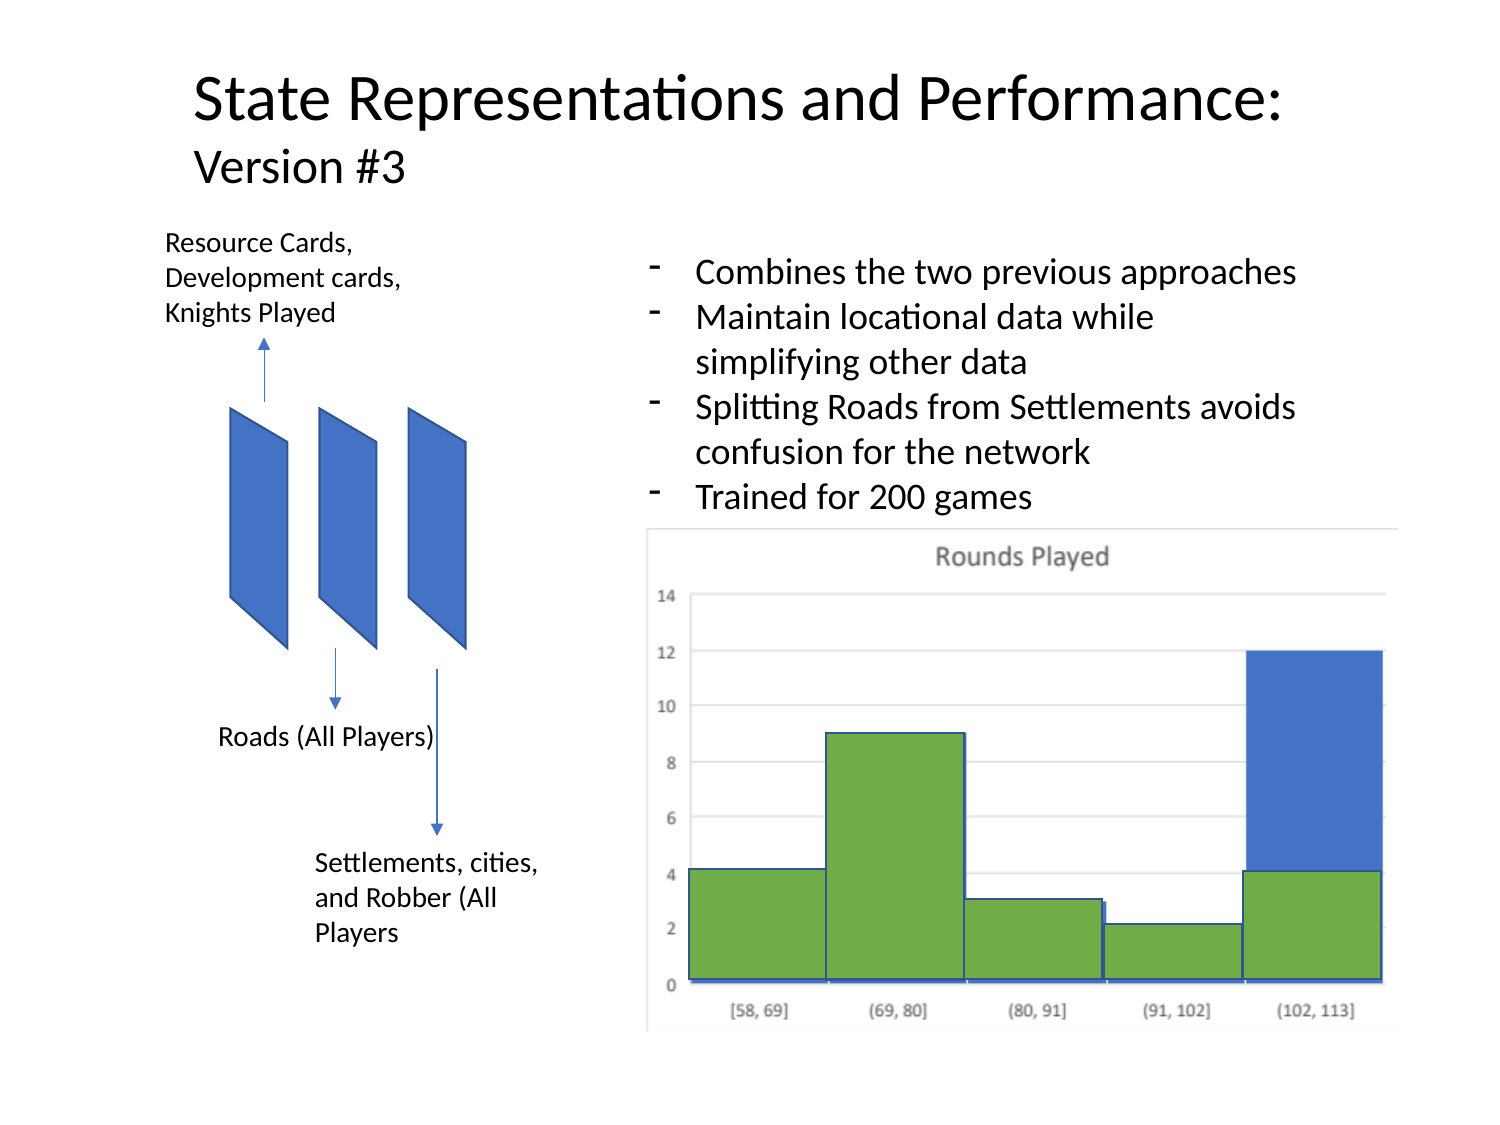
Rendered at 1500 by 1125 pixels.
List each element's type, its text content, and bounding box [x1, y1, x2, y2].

text_box State Representations and Performance: Version #3 [178, 46, 1352, 202]
picture [646, 528, 1399, 1031]
text_box [318, 406, 378, 648]
text_box [229, 406, 289, 648]
text_box Combines the two previous approaches Maintain locational data while simplifying other data Splitting Roads from Settlements avoids confusion for the network Trained for 200 games [633, 239, 1340, 525]
text_box [407, 406, 467, 648]
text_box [203, 648, 478, 761]
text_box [150, 216, 425, 402]
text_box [299, 669, 575, 958]
